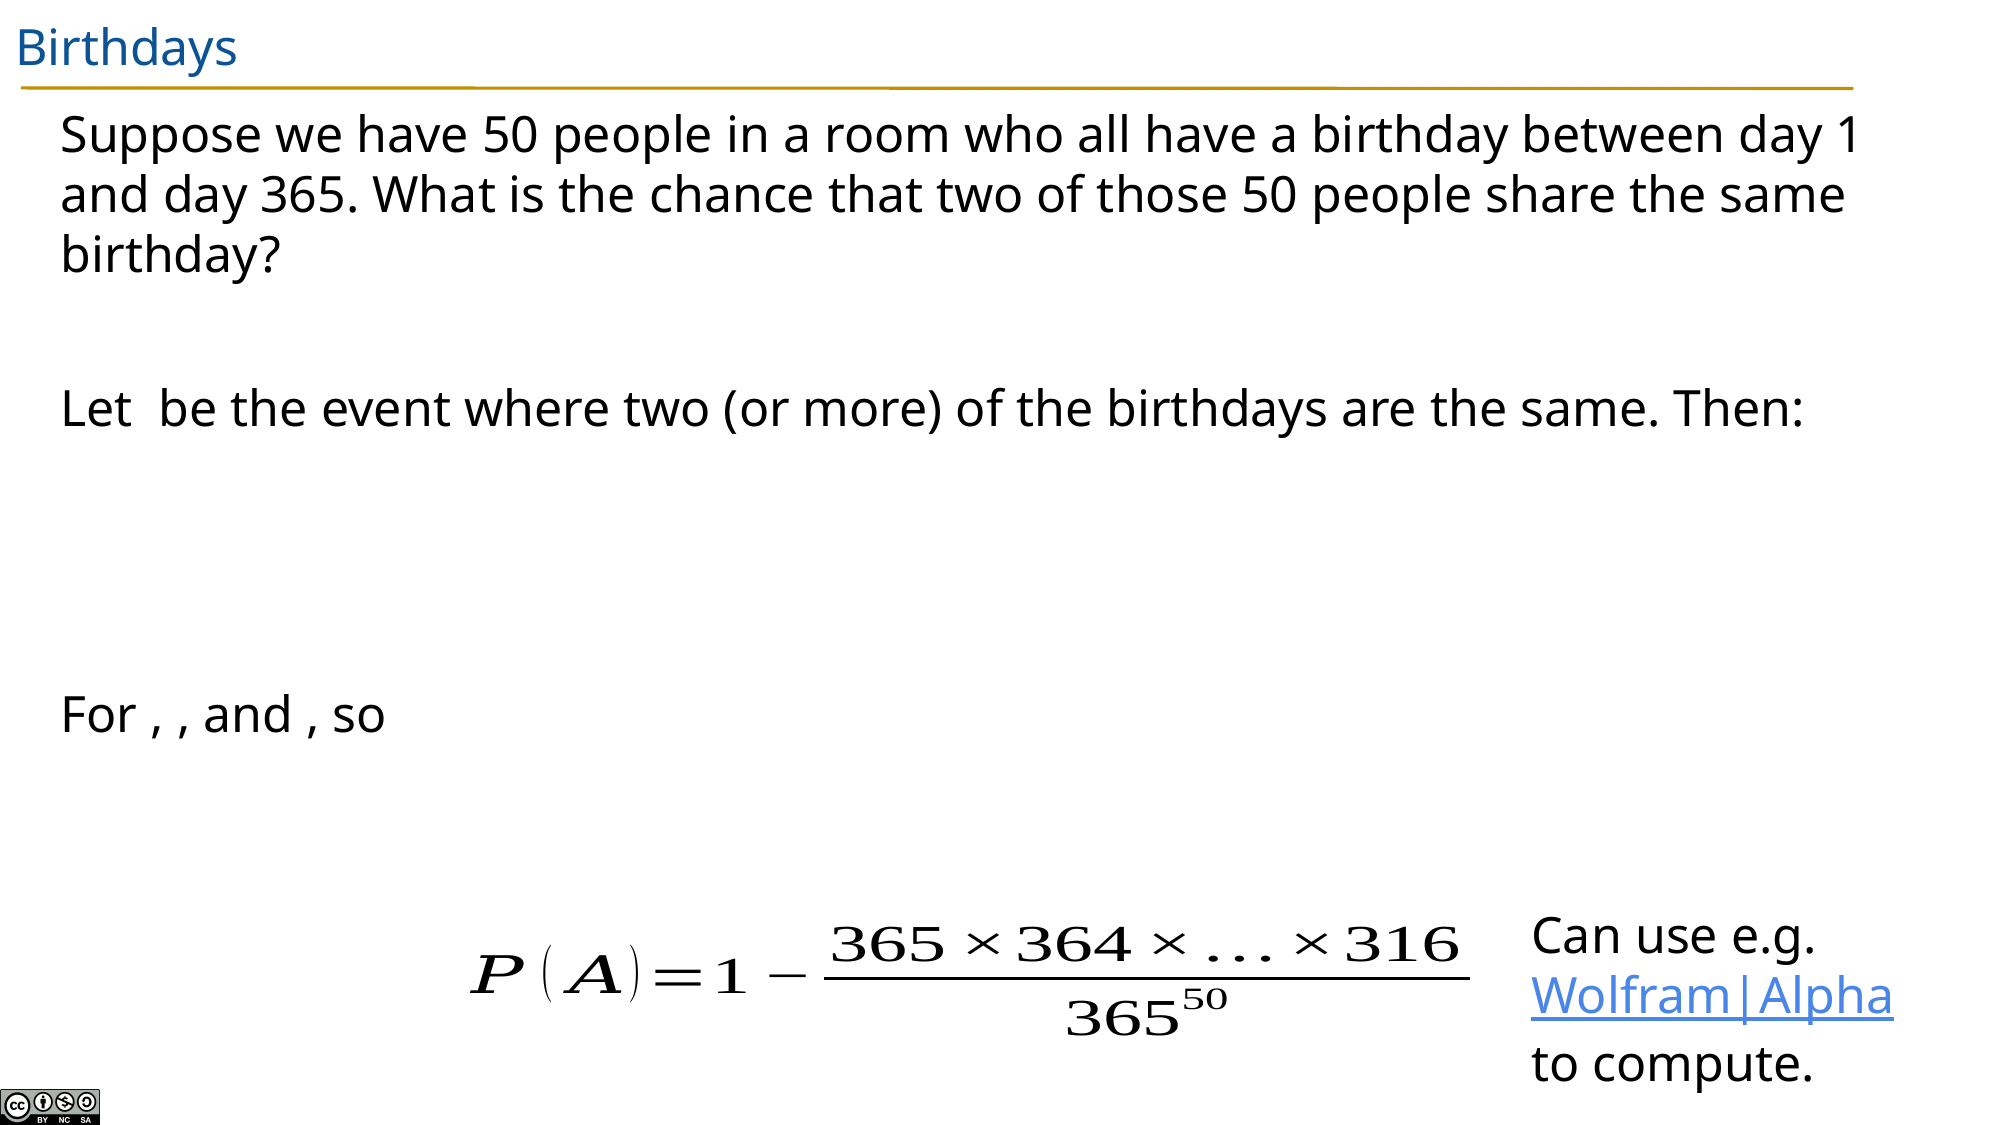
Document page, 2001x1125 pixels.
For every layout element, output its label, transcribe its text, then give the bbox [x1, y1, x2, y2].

title Birthdays [0, 0, 1864, 87]
text_box Can use e.g. Wolfram|Alpha to compute. [1516, 895, 1919, 1099]
picture [0, 1089, 100, 1125]
